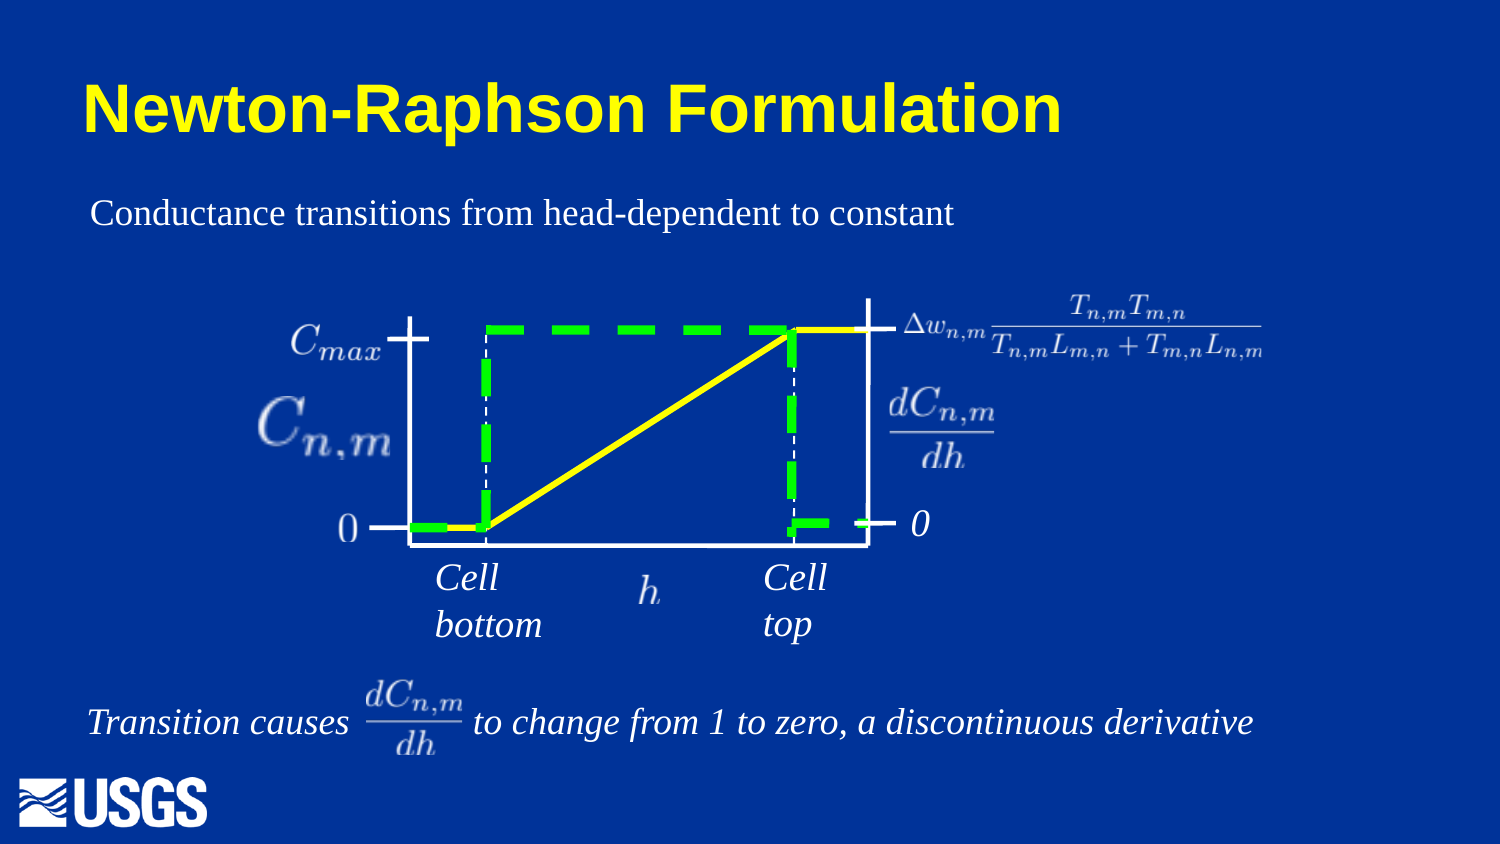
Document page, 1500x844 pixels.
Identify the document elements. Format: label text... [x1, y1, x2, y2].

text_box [74, 668, 1425, 802]
text_box Conductance transitions from head-dependent to constant [74, 181, 1425, 241]
title Newton-Raphson Formulation [74, 61, 1425, 157]
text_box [257, 294, 1262, 652]
